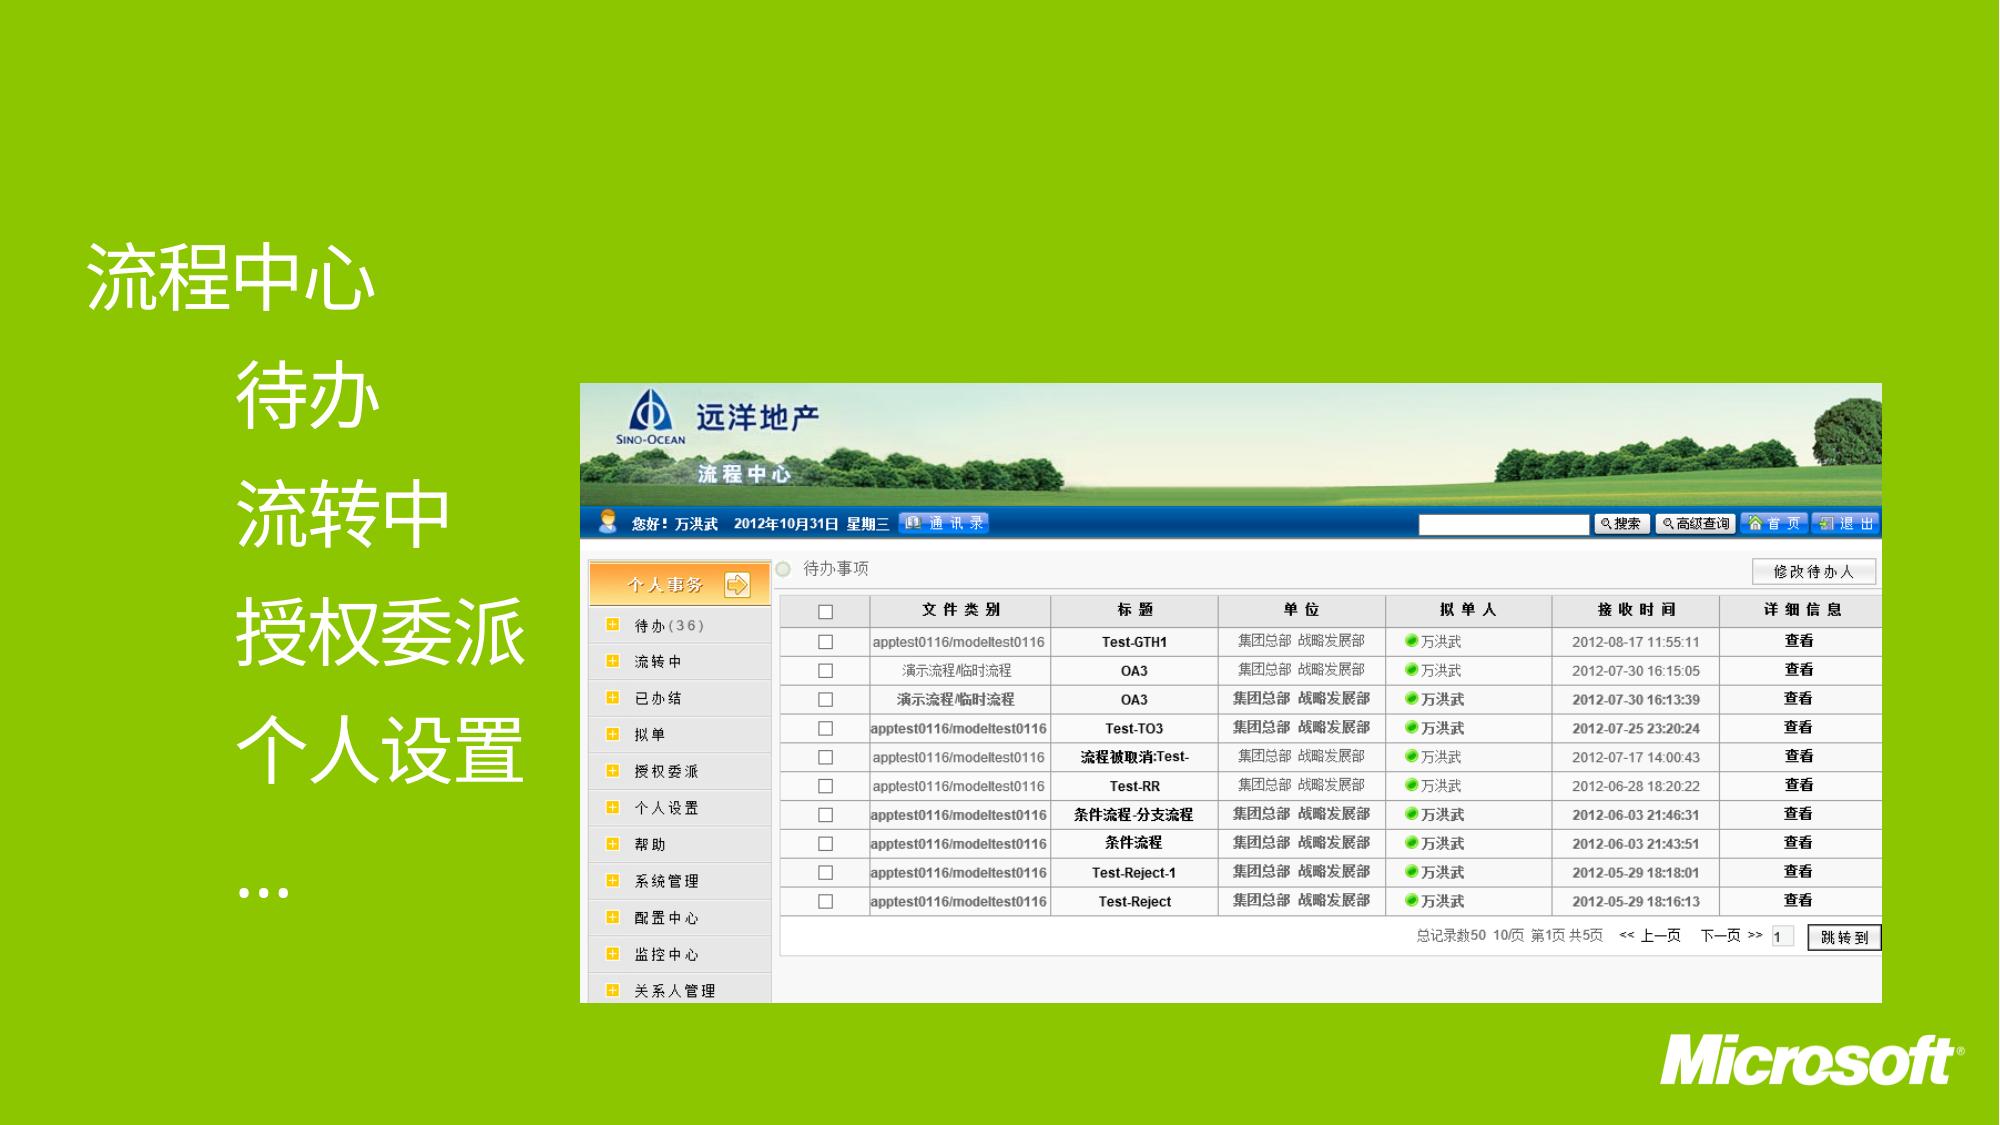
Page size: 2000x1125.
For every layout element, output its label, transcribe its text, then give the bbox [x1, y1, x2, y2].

picture [580, 383, 1882, 1004]
list 流程中心 待办 流转中 授权委派 个人设置 … [84, 240, 1926, 921]
picture [1660, 1034, 1967, 1087]
